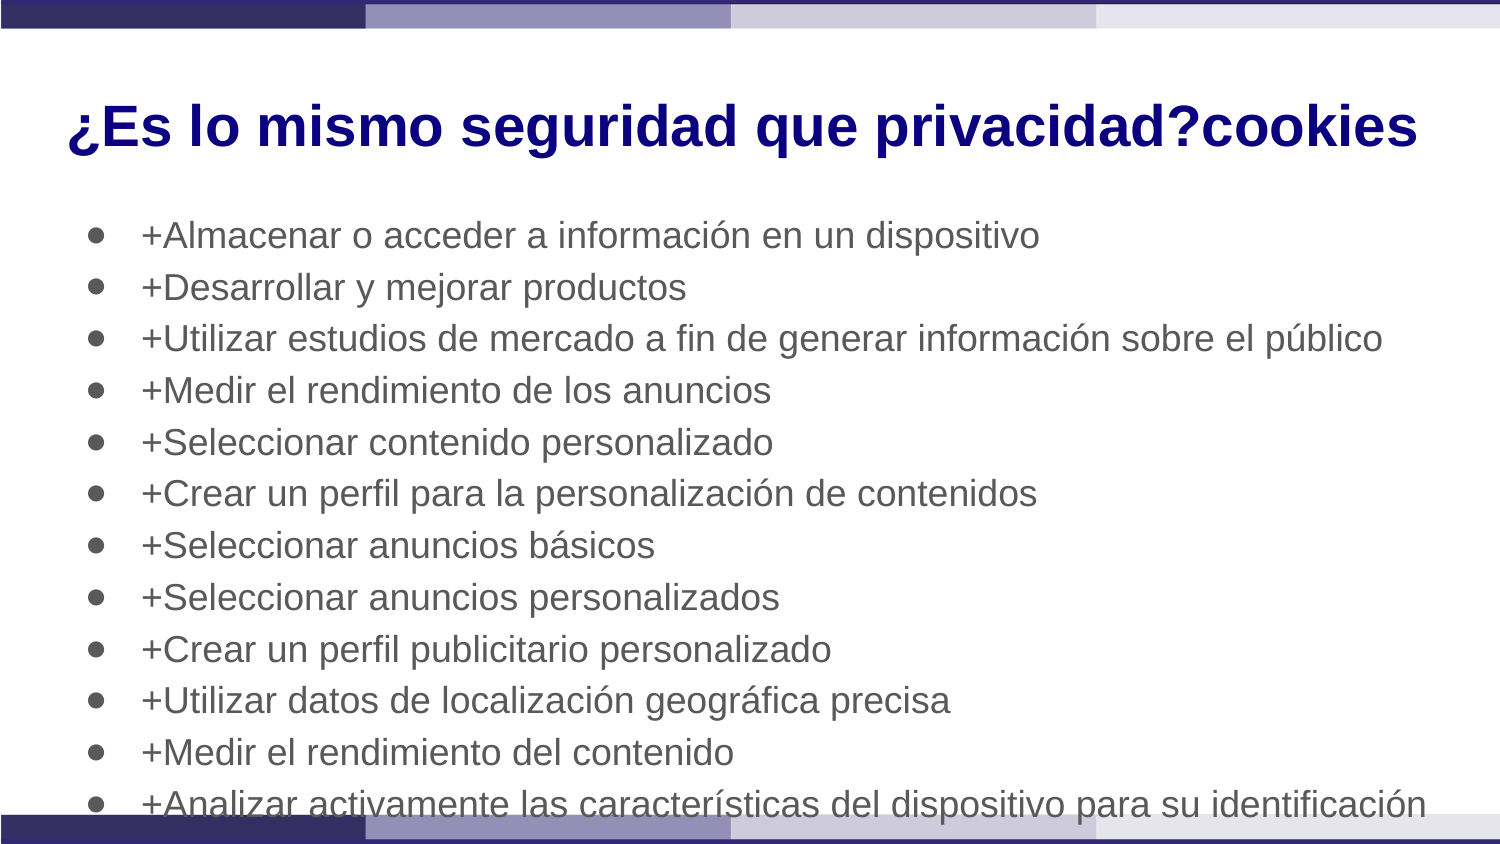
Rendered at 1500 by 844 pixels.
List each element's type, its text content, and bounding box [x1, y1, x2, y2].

picture [0, 0, 1500, 844]
list +Almacenar o acceder a información en un dispositivo +Desarrollar y mejorar productos +Utilizar estudios de mercado a fin de generar información sobre el público +Medir el rendimiento de los anuncios +Seleccionar contenido personalizado +Crear un perfil para la personalización de contenidos +Seleccionar anuncios básicos +Seleccionar anuncios personalizados +Crear un perfil publicitario personalizado +Utilizar datos de localización geográfica precisa +Medir el rendimiento del contenido +Analizar activamente las características del dispositivo para su identificación [51, 189, 1449, 750]
title ¿Es lo mismo seguridad que privacidad?cookies [51, 72, 1449, 167]
